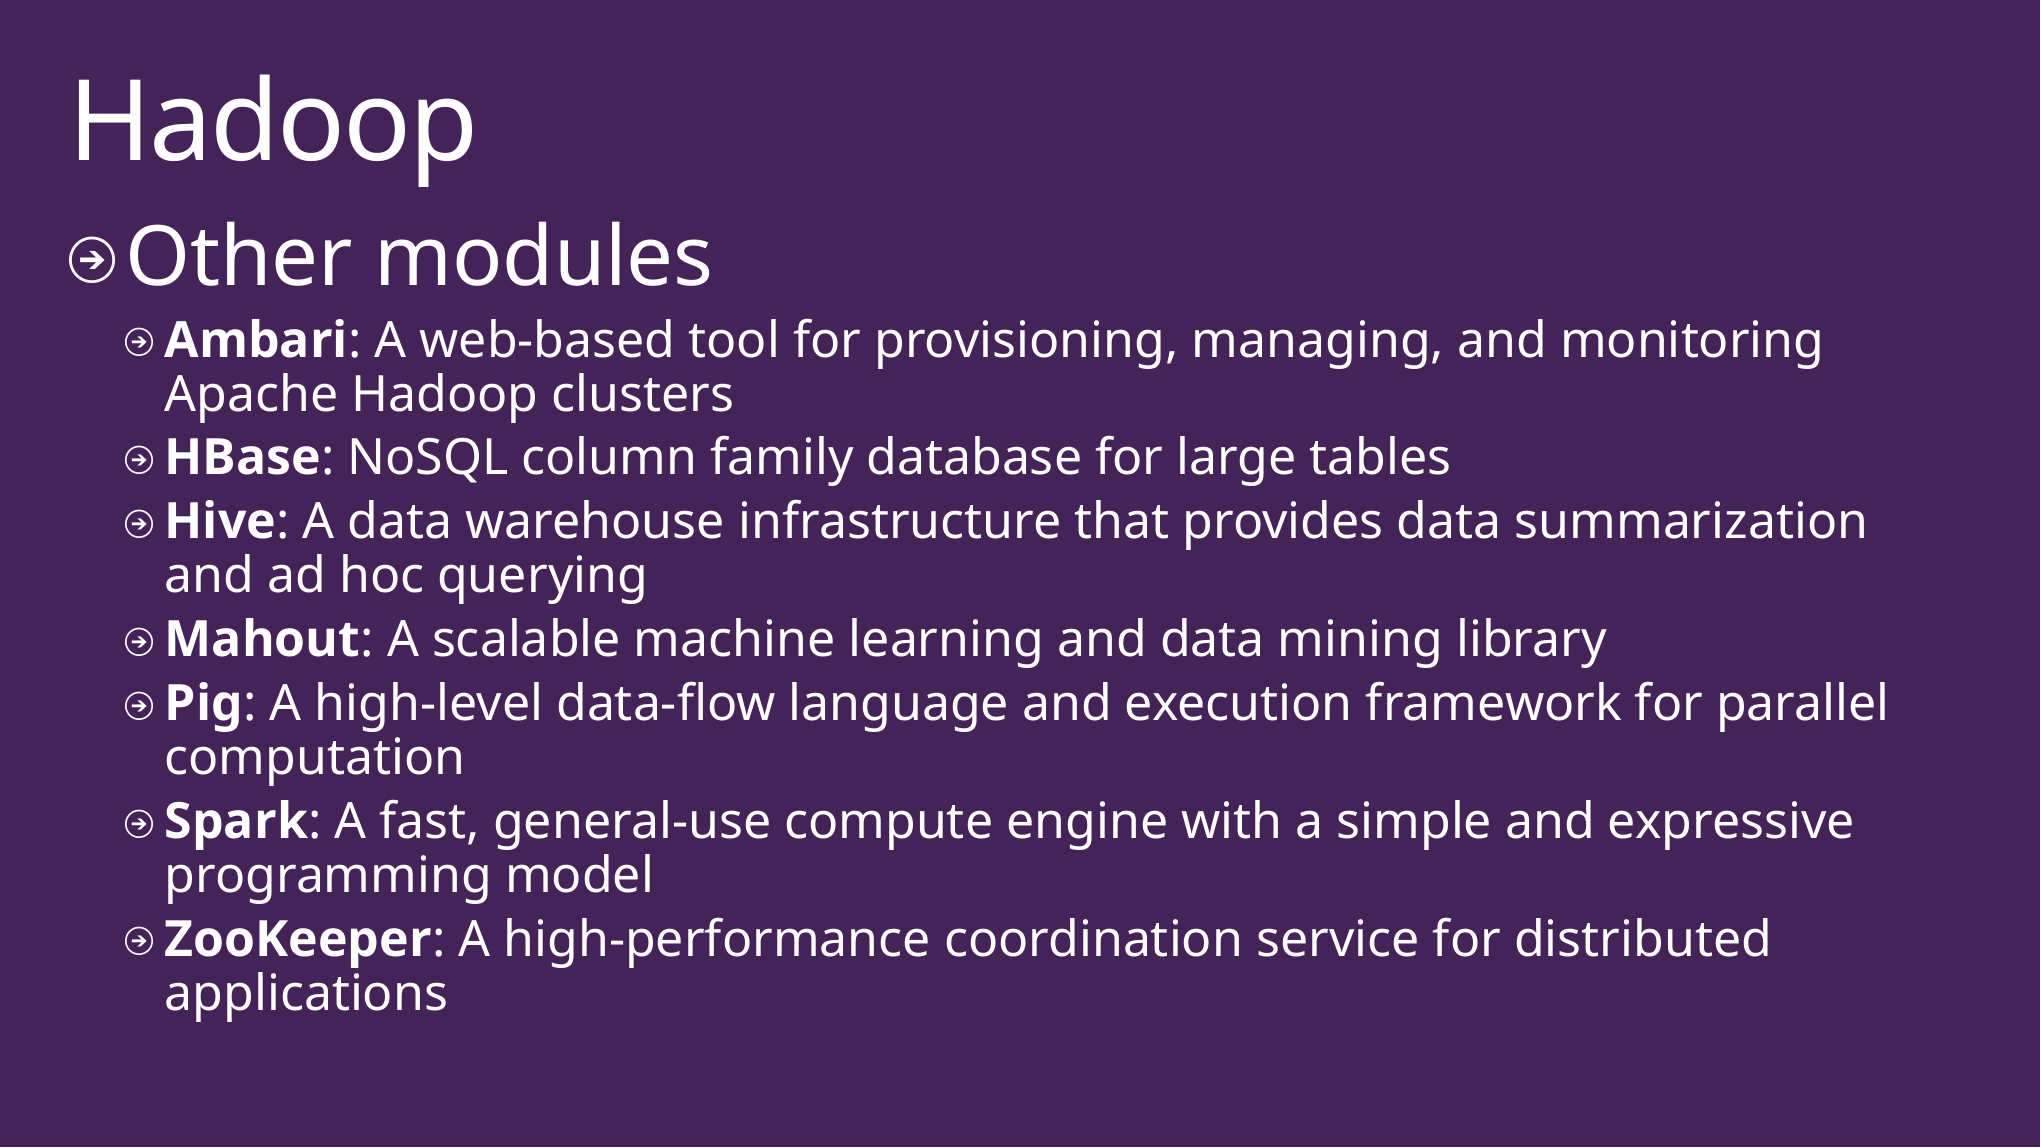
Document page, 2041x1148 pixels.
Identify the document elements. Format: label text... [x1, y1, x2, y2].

picture [125, 802, 161, 838]
list Other modules Ambari: A web-based tool for provisioning, managing, and monitoring Apache Hadoop clusters HBase: NoSQL column family database for large tables Hive: A data warehouse infrastructure that provides data summarization and ad hoc querying Mahout: A scalable machine learning and data mining library Pig: A high-level data-flow language and execution framework for parallel computation Spark: A fast, general-use compute engine with a simple and expressive programming model ZooKeeper: A high-performance coordination service for distributed applications [45, 199, 1996, 1072]
title Hadoop [45, 48, 1996, 199]
picture [125, 919, 161, 955]
picture [69, 224, 128, 283]
picture [125, 684, 161, 720]
picture [125, 320, 161, 356]
picture [125, 438, 161, 474]
picture [125, 502, 161, 538]
picture [125, 620, 161, 656]
